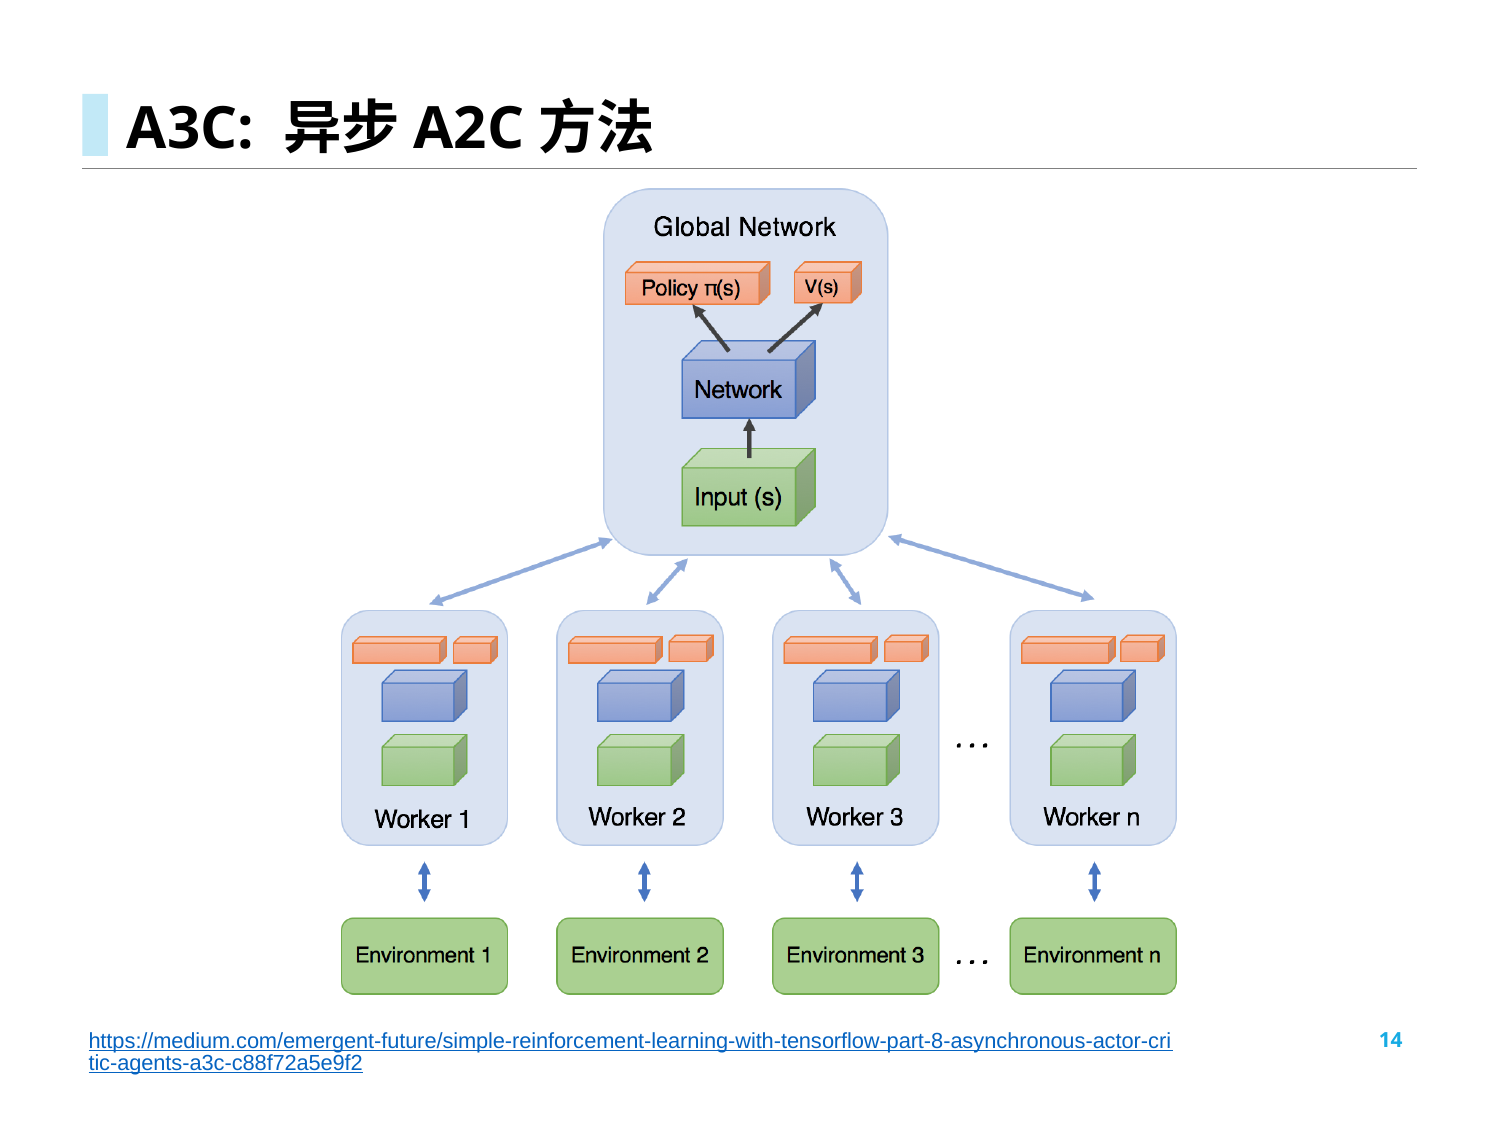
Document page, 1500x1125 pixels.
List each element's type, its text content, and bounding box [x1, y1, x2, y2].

text_box https://medium.com/emergent-future/simple-reinforcement-learning-with-tensorflow-part-8-asynchronous-actor-critic-agents-a3c-c88f72a5e9f2 [73, 1019, 1193, 1061]
title A3C: 异步A2C方法 [111, 0, 1447, 169]
picture [250, 178, 1264, 1009]
slide_number 14 [1193, 1023, 1418, 1058]
